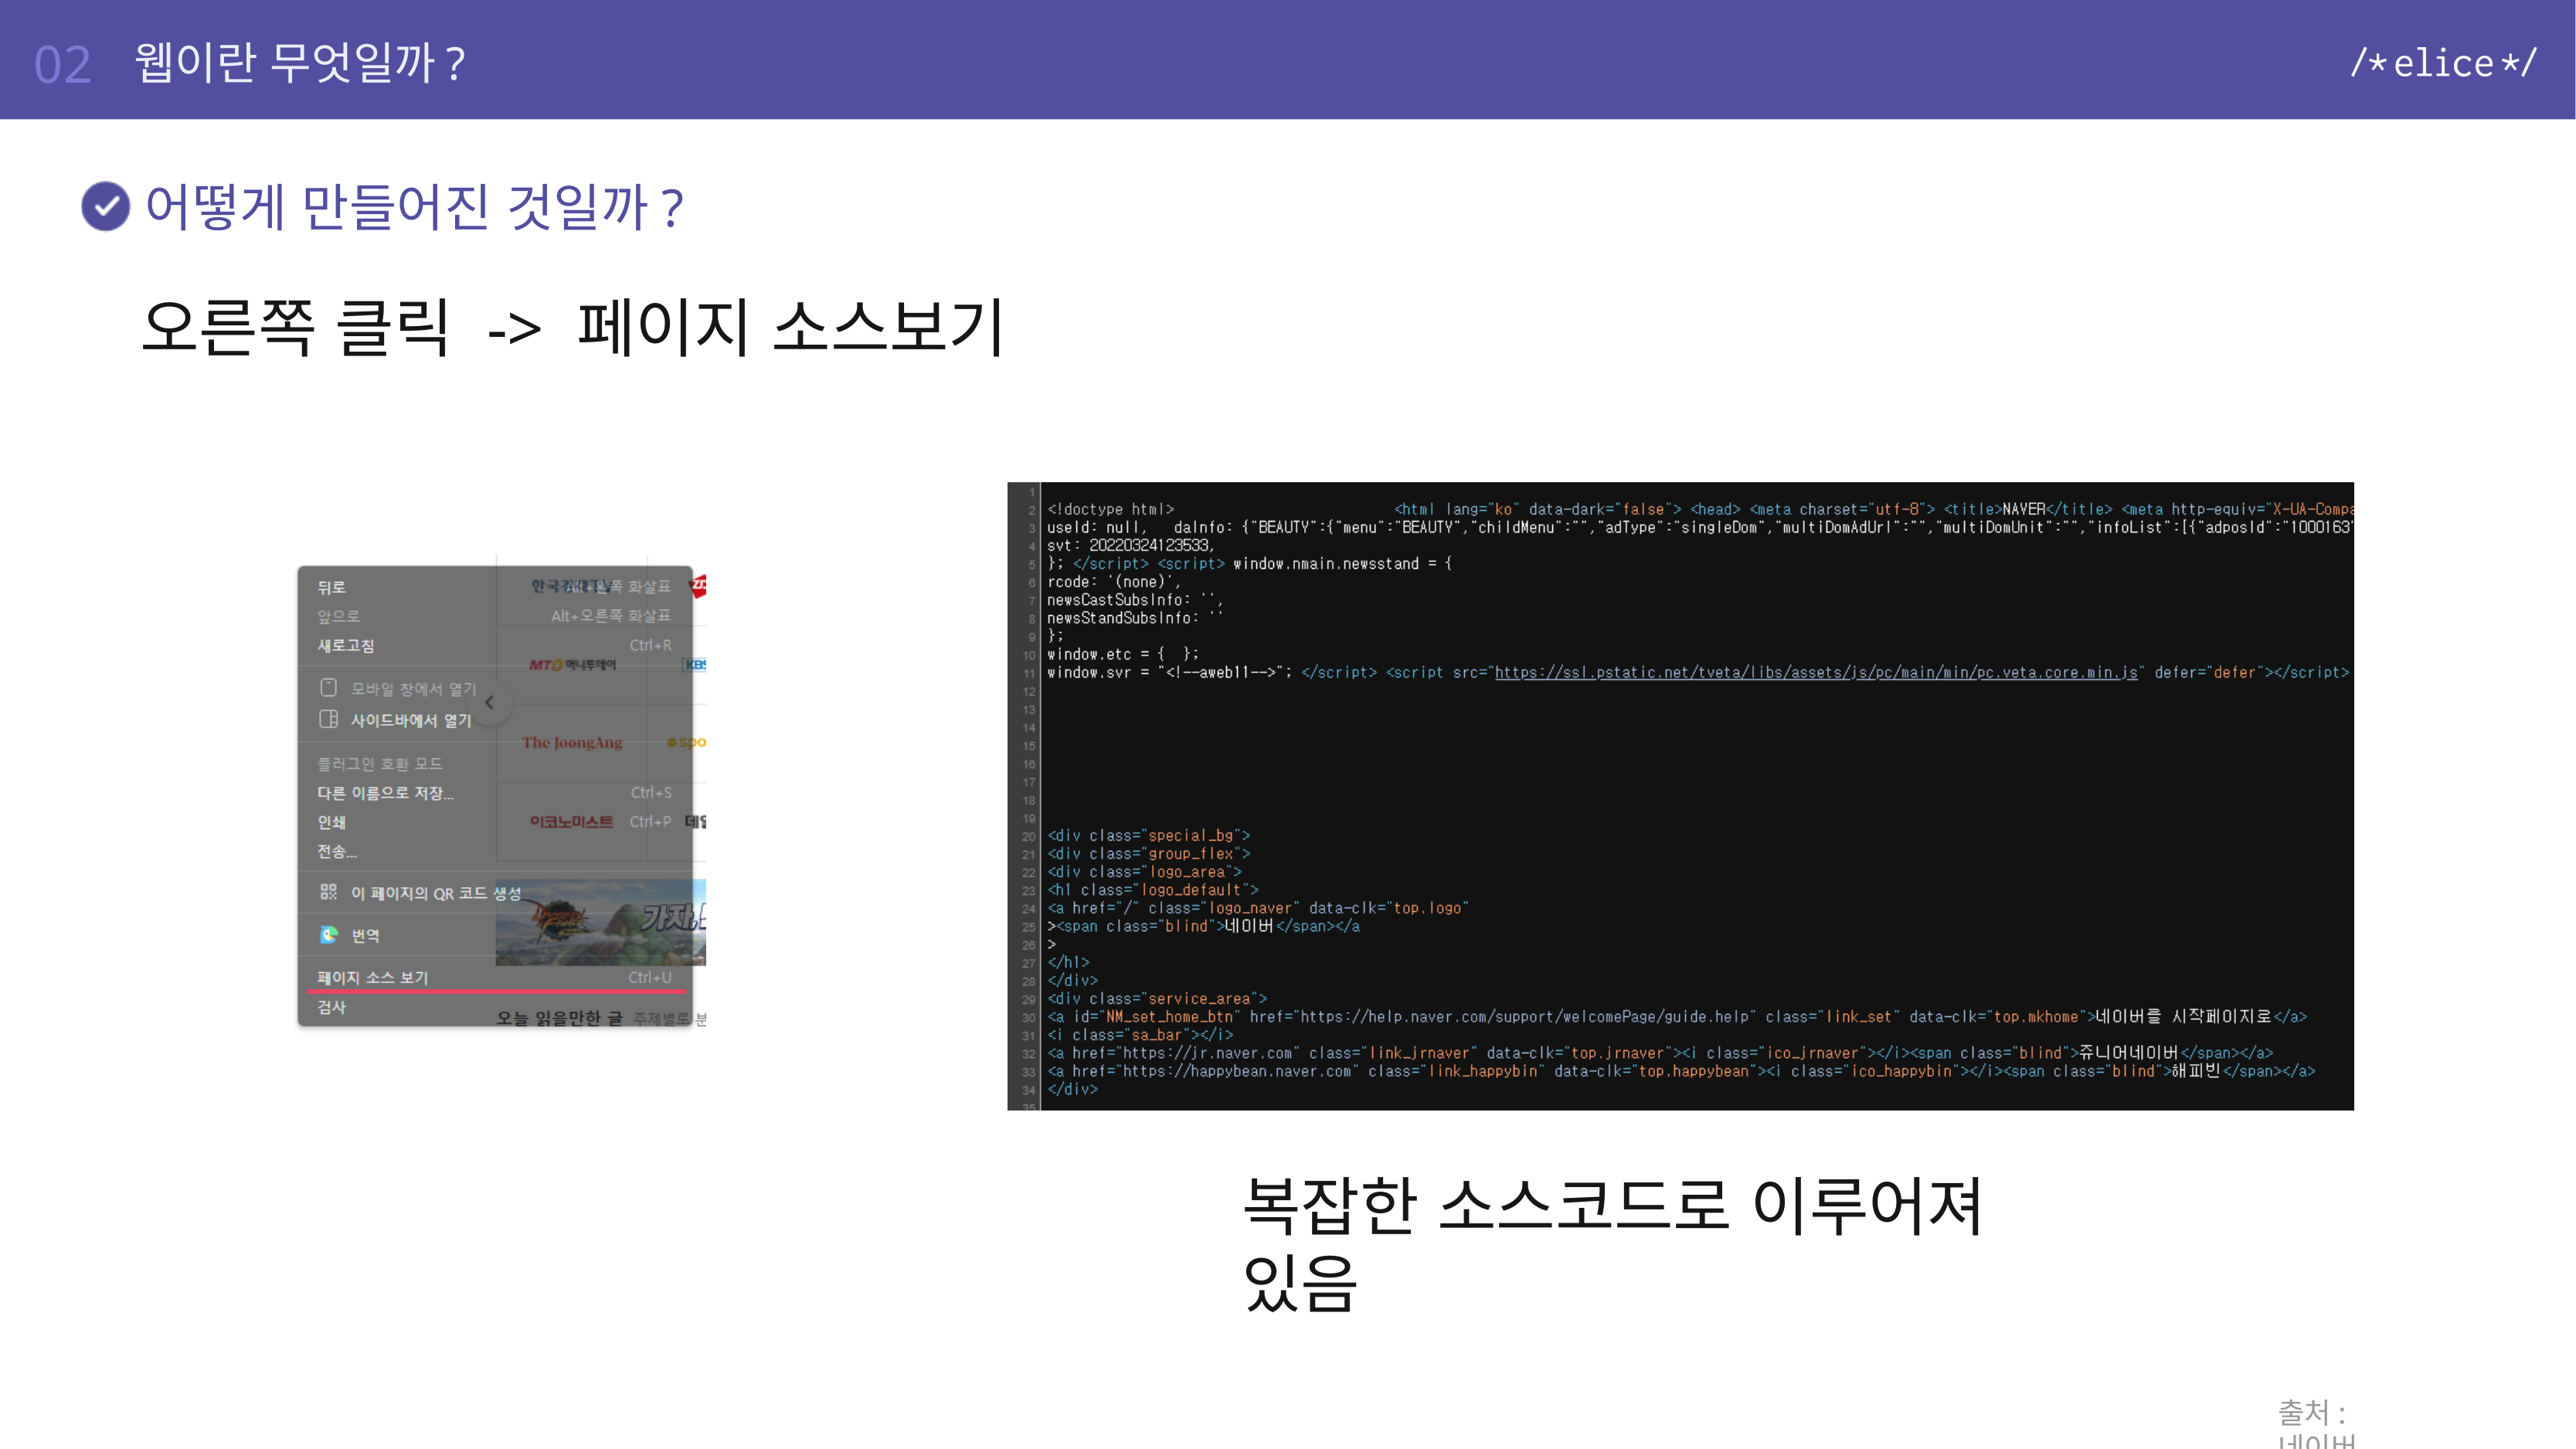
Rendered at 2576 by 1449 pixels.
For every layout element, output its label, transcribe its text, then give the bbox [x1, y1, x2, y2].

picture [81, 180, 133, 233]
picture [283, 553, 707, 1039]
text_box 복잡한 소스코드로 이루어져 있음 [1230, 1161, 2132, 1250]
text_box 출처: 네이버 [2266, 1389, 2442, 1432]
list 웹이란 무엇일까? [134, 17, 2311, 107]
list 어떻게 만들어진 것일까? [134, 162, 2443, 251]
picture [2347, 32, 2542, 91]
list 02 [33, 17, 134, 107]
list 오른쪽 클릭 -> 페이지 소스보기 [128, 282, 2438, 372]
picture [1008, 481, 2355, 1111]
